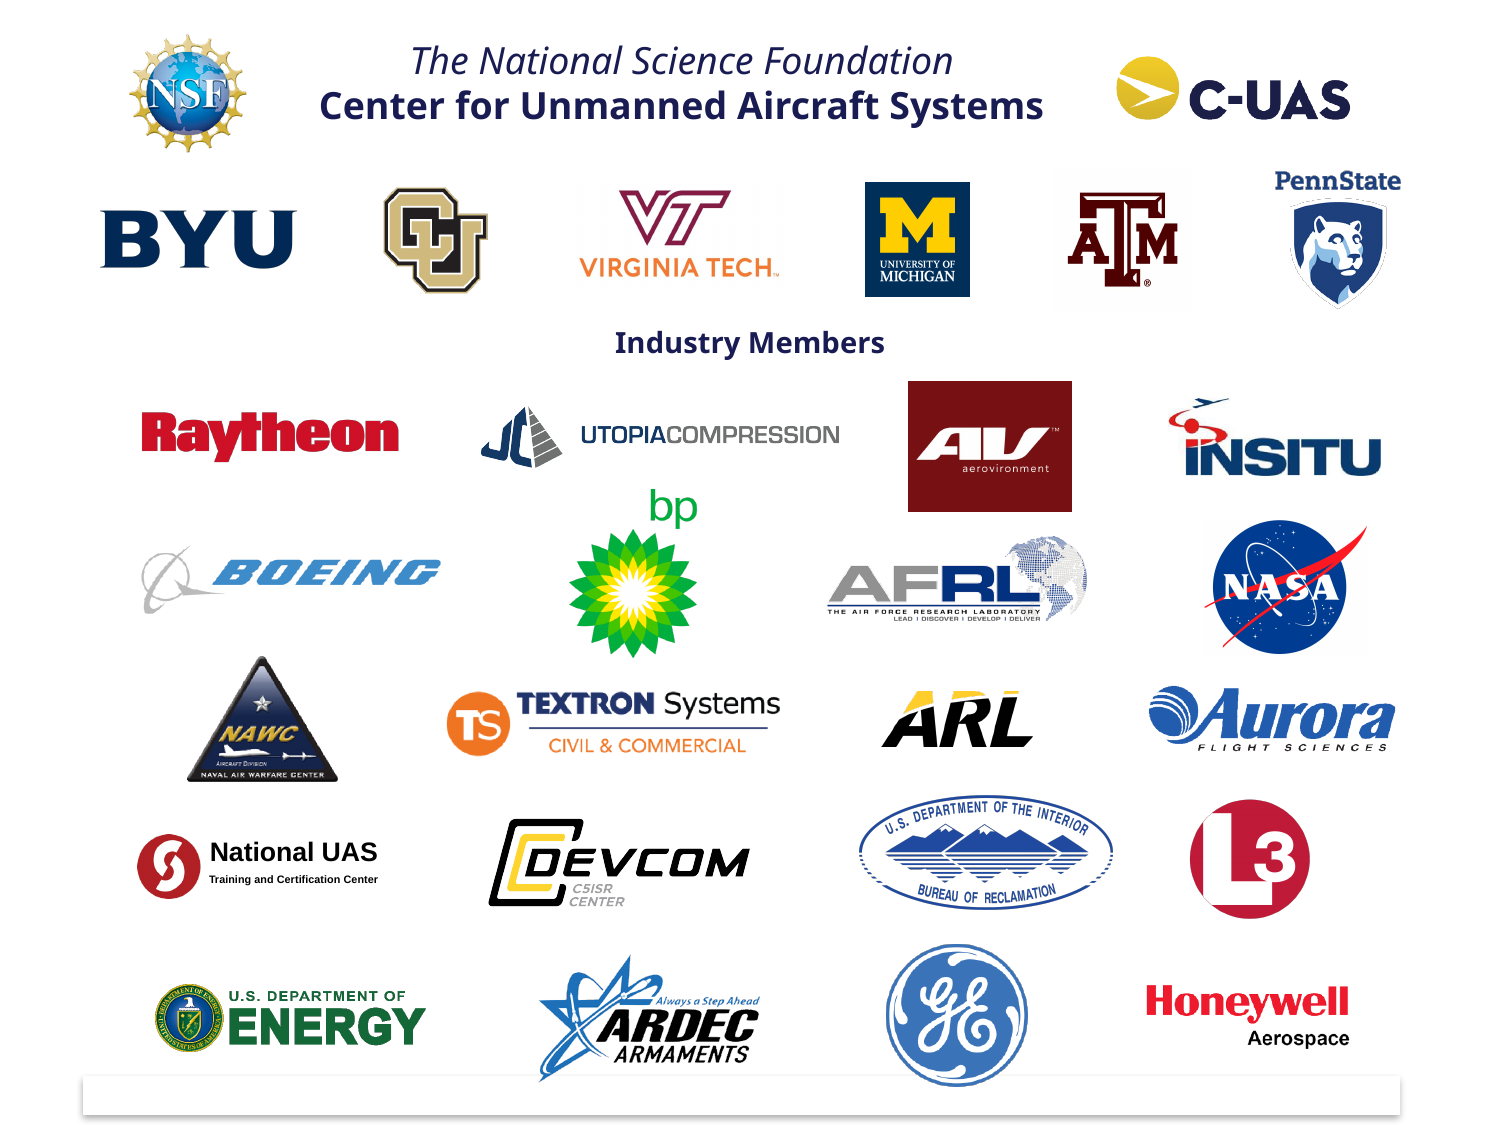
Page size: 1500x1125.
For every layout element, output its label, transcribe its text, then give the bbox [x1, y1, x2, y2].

picture [1184, 792, 1315, 923]
text_box The National Science Foundation Center for Unmanned Aircraft Systems [257, 29, 1107, 135]
picture [1131, 926, 1367, 1110]
picture [481, 405, 840, 469]
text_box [99, 165, 1401, 314]
picture [826, 536, 1087, 621]
picture [127, 32, 249, 154]
picture [908, 381, 1072, 512]
picture [137, 541, 444, 618]
picture [880, 690, 1033, 748]
picture [538, 950, 761, 1086]
picture [1113, 53, 1352, 124]
picture [1168, 398, 1381, 476]
text_box Industry Members [574, 322, 926, 367]
picture [155, 984, 426, 1053]
picture [1143, 679, 1401, 759]
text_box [136, 827, 403, 900]
picture [859, 795, 1113, 910]
picture [1204, 519, 1367, 655]
picture [479, 811, 758, 915]
picture [433, 670, 795, 768]
picture [132, 403, 408, 471]
picture [187, 656, 338, 782]
picture [884, 942, 1030, 1088]
picture [569, 489, 697, 659]
